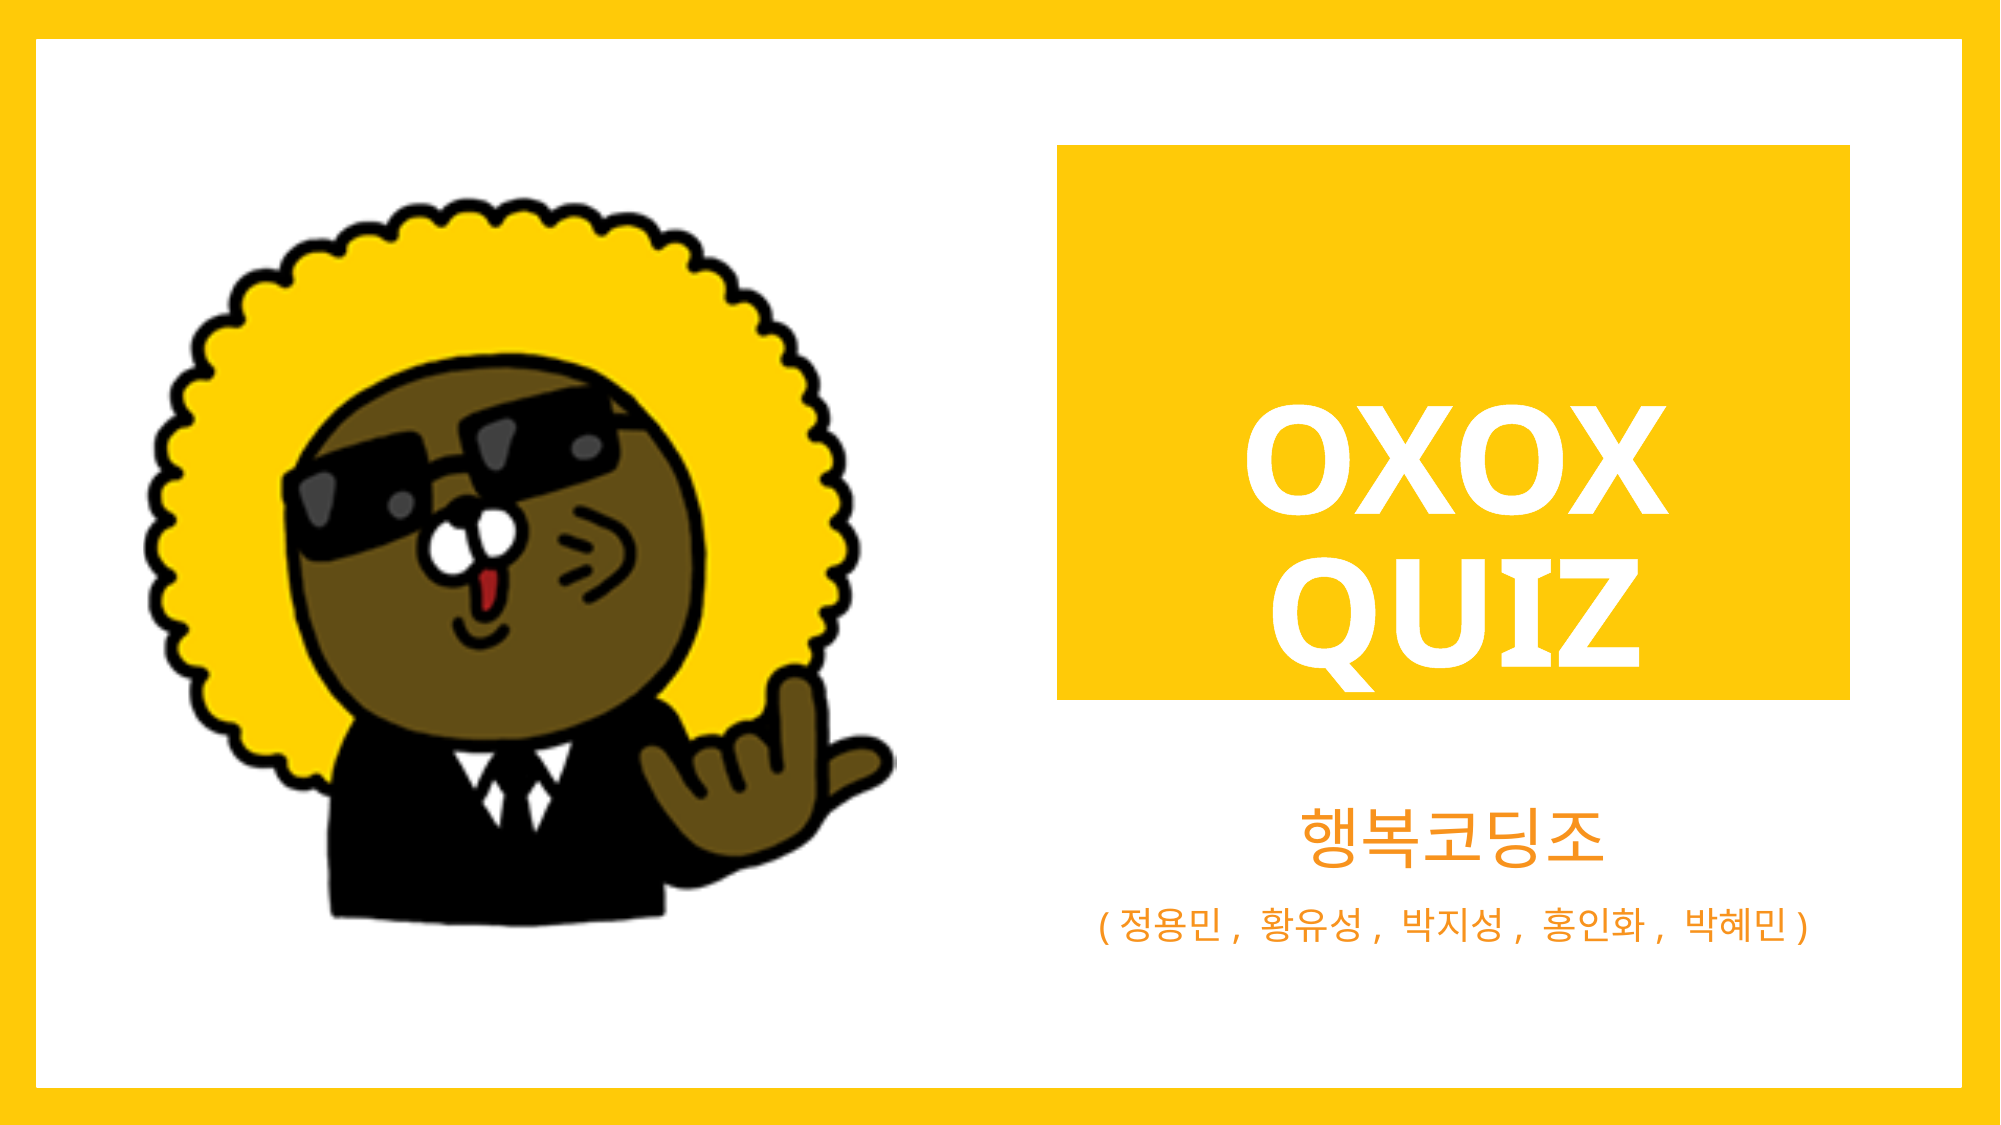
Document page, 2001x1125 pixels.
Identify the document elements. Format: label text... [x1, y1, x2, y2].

subtitle 행복코딩조 (정용민, 황유성, 박지성, 홍인화, 박혜민) [1055, 714, 1852, 968]
picture [142, 185, 897, 940]
title OXOX qUIZ [1048, 136, 1859, 709]
text_box [36, 39, 1962, 1088]
table_cell Thread 실행 [1109, 694, 1797, 699]
